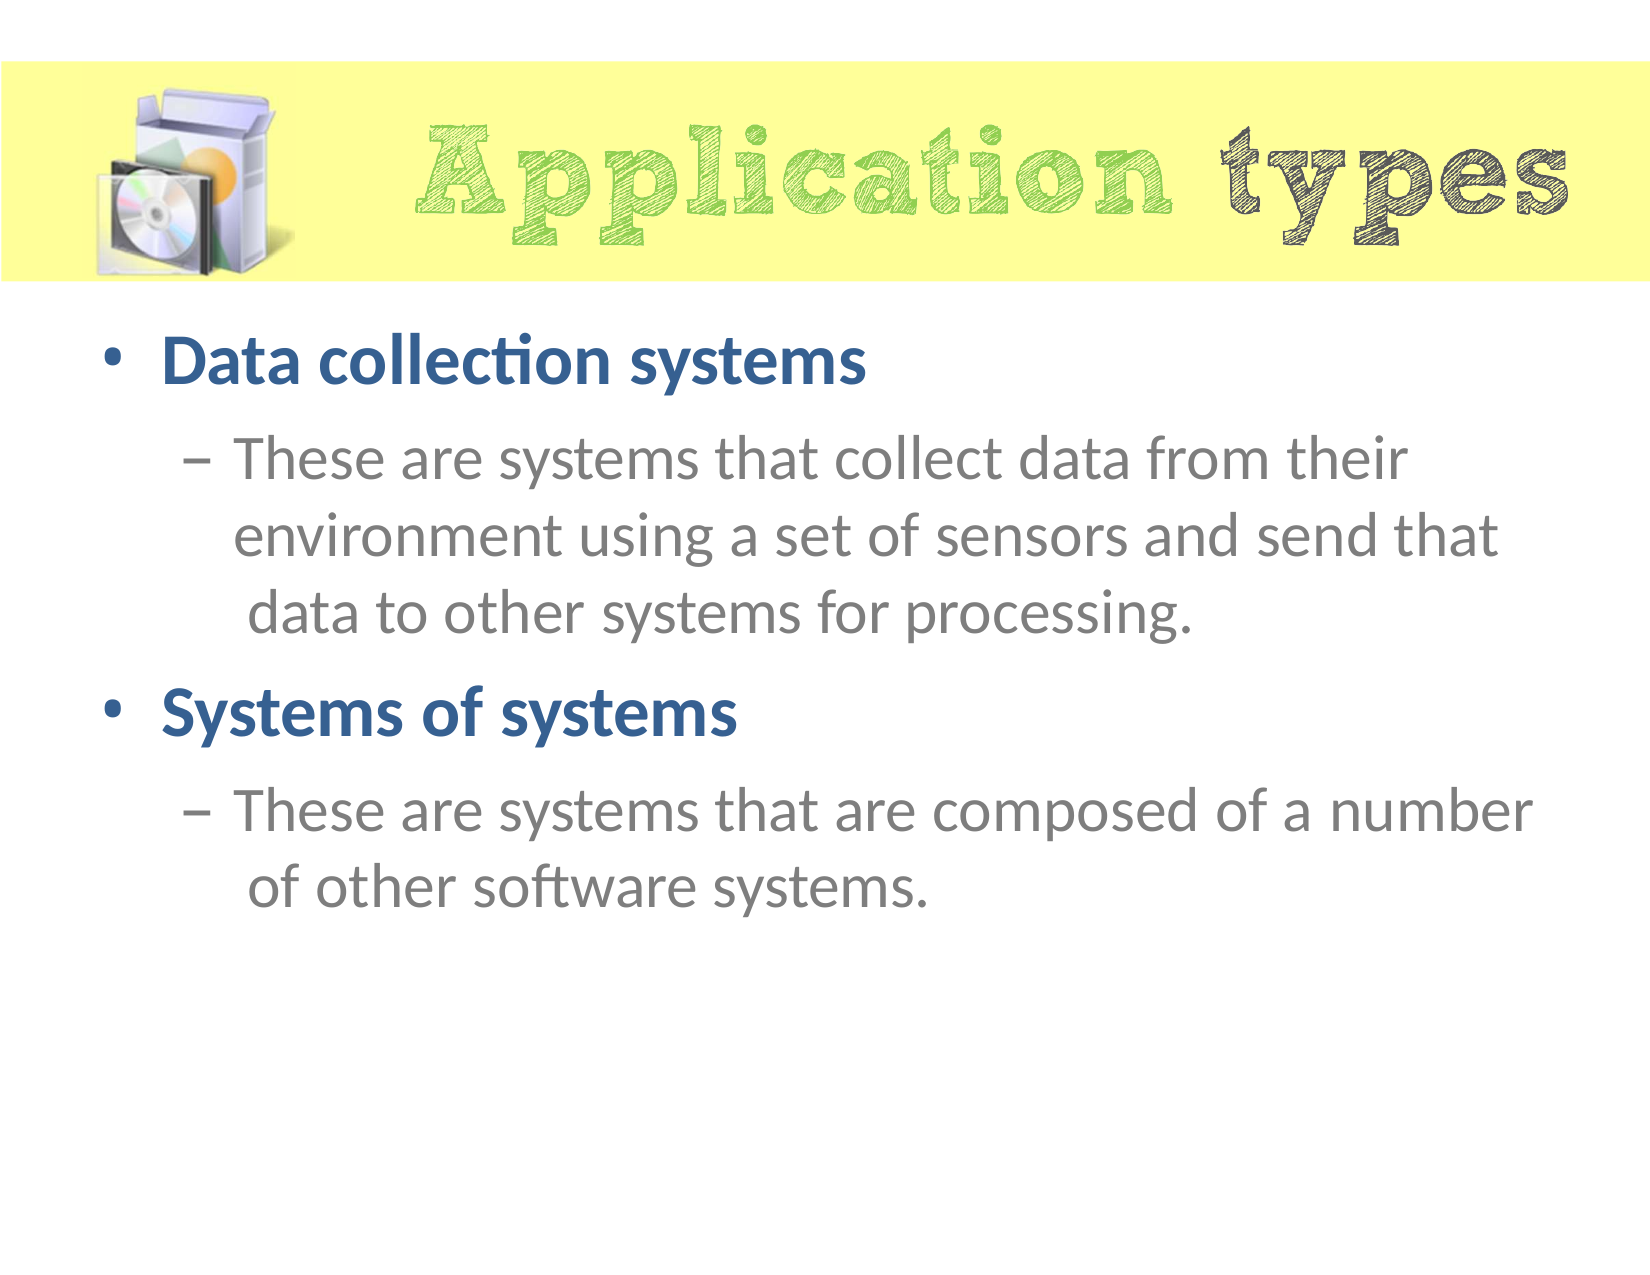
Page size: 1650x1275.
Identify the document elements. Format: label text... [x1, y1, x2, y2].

text_box Data collection systems These are systems that collect data from their environment using a set of sensors and send that data to other systems for processing. Systems of systems These are systems that are composed of a number of other software systems. [97, 293, 1548, 921]
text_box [1, 61, 1650, 282]
